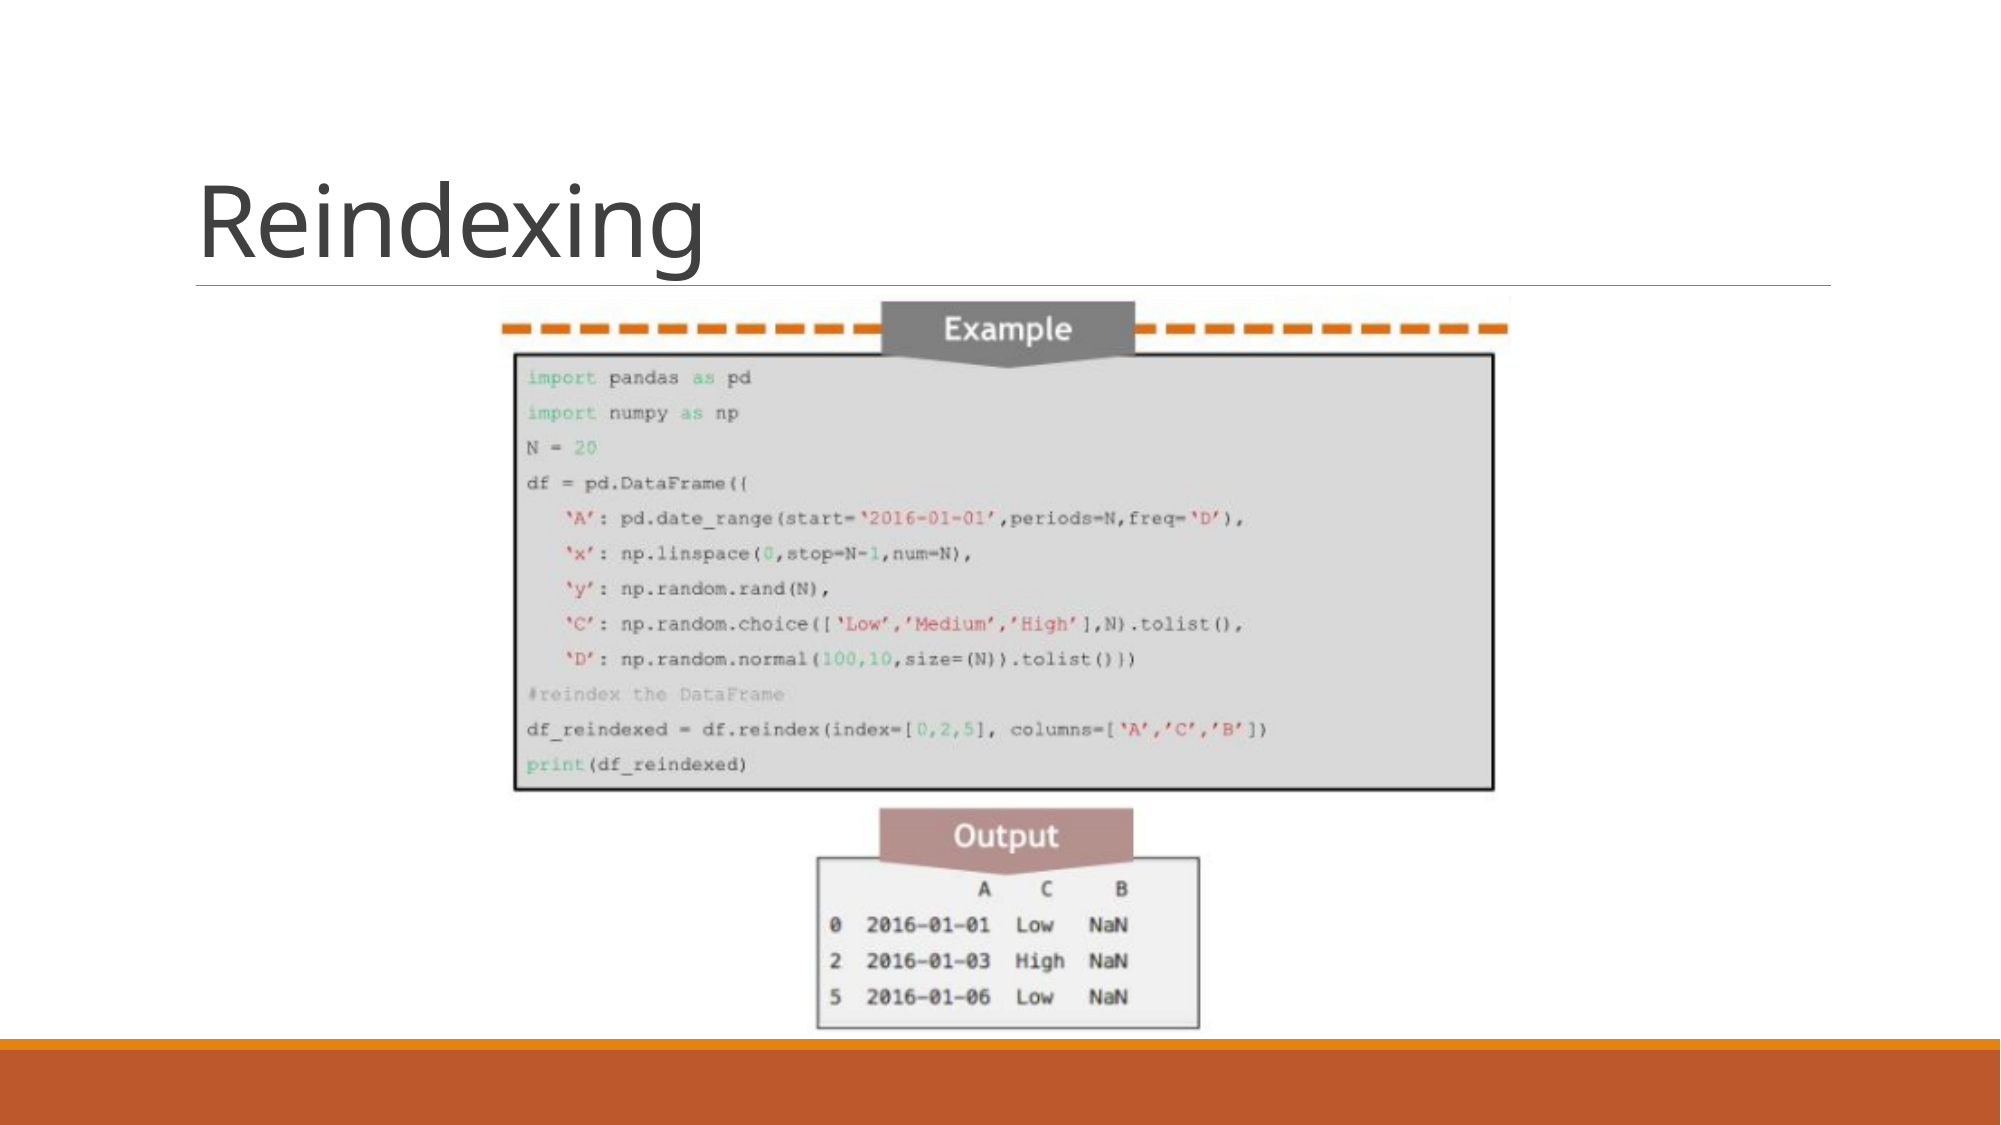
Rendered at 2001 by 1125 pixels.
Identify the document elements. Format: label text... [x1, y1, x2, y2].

picture [498, 295, 1512, 1035]
title Reindexing [180, 47, 1830, 285]
